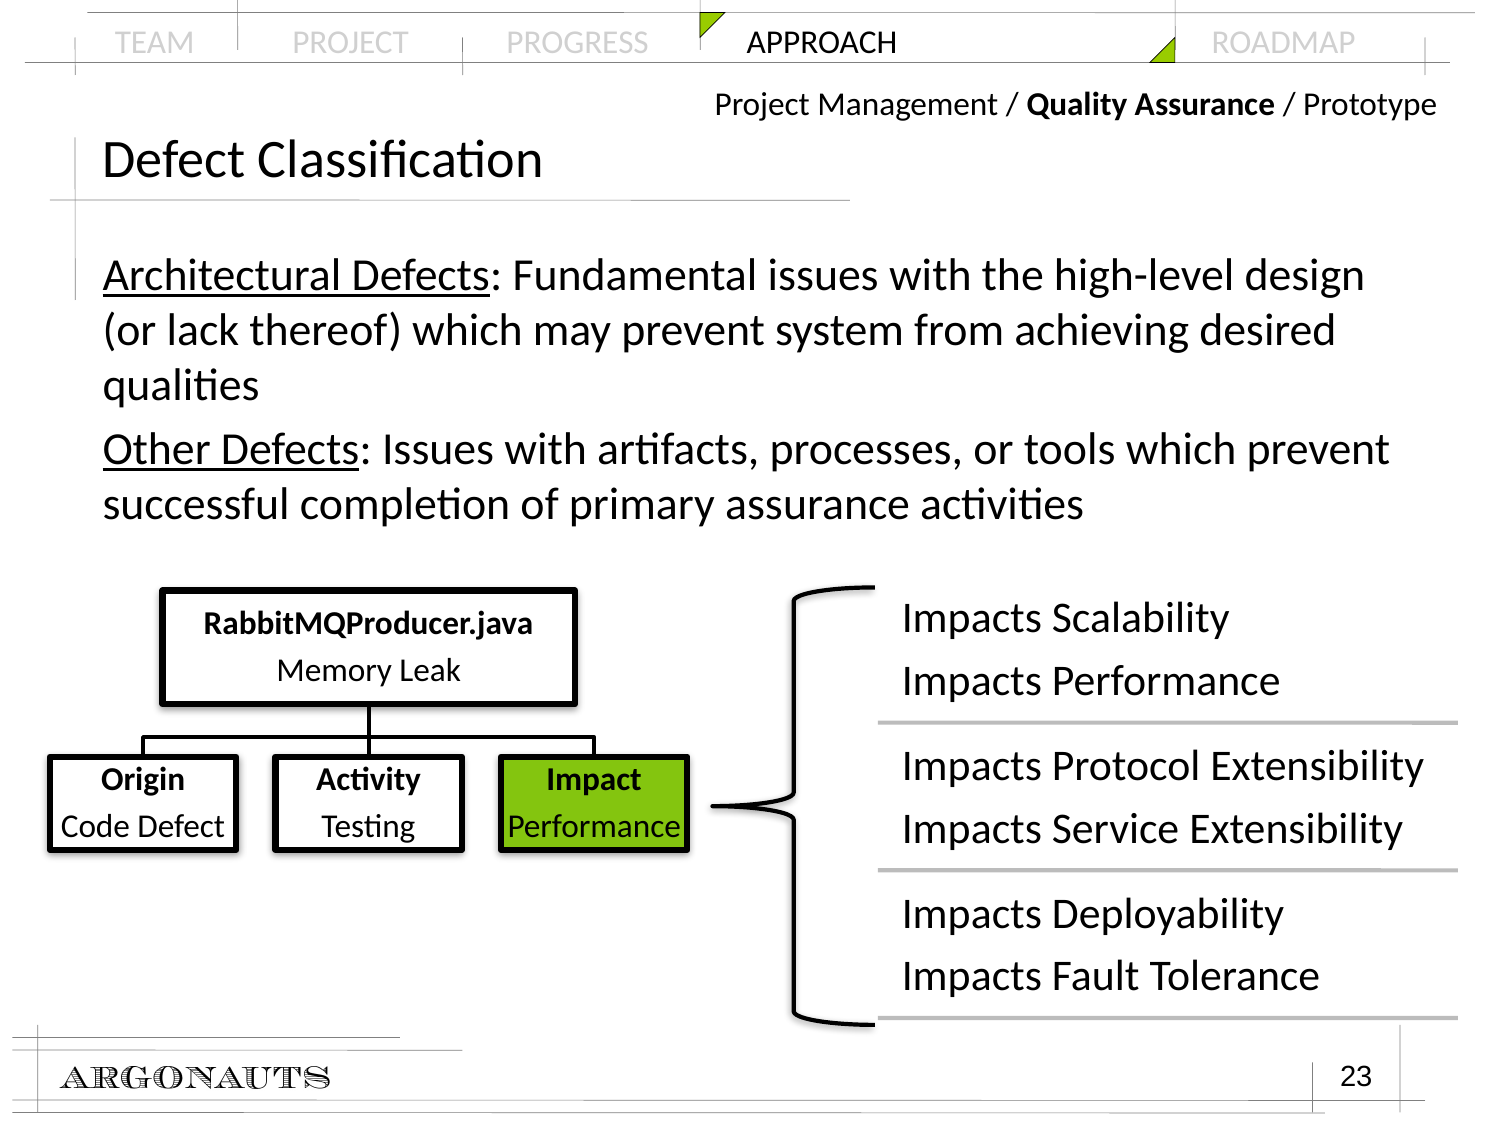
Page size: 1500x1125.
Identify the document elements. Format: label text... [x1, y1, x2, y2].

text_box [49, 503, 688, 951]
picture [50, 1055, 350, 1099]
slide_number 23 [1074, 1050, 1388, 1125]
text_box [710, 803, 727, 809]
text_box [732, 574, 1459, 1026]
list Architectural Defects: Fundamental issues with the high-level design (or lack thereof) which may prevent system from achieving desired qualities Other Defects: Issues with artifacts, processes, or tools which prevent successful completion of primary assurance activities [87, 237, 1413, 913]
title Defect Classification [87, 112, 1413, 200]
text_box Project Management / Quality Assurance / Prototype [699, 74, 1500, 130]
